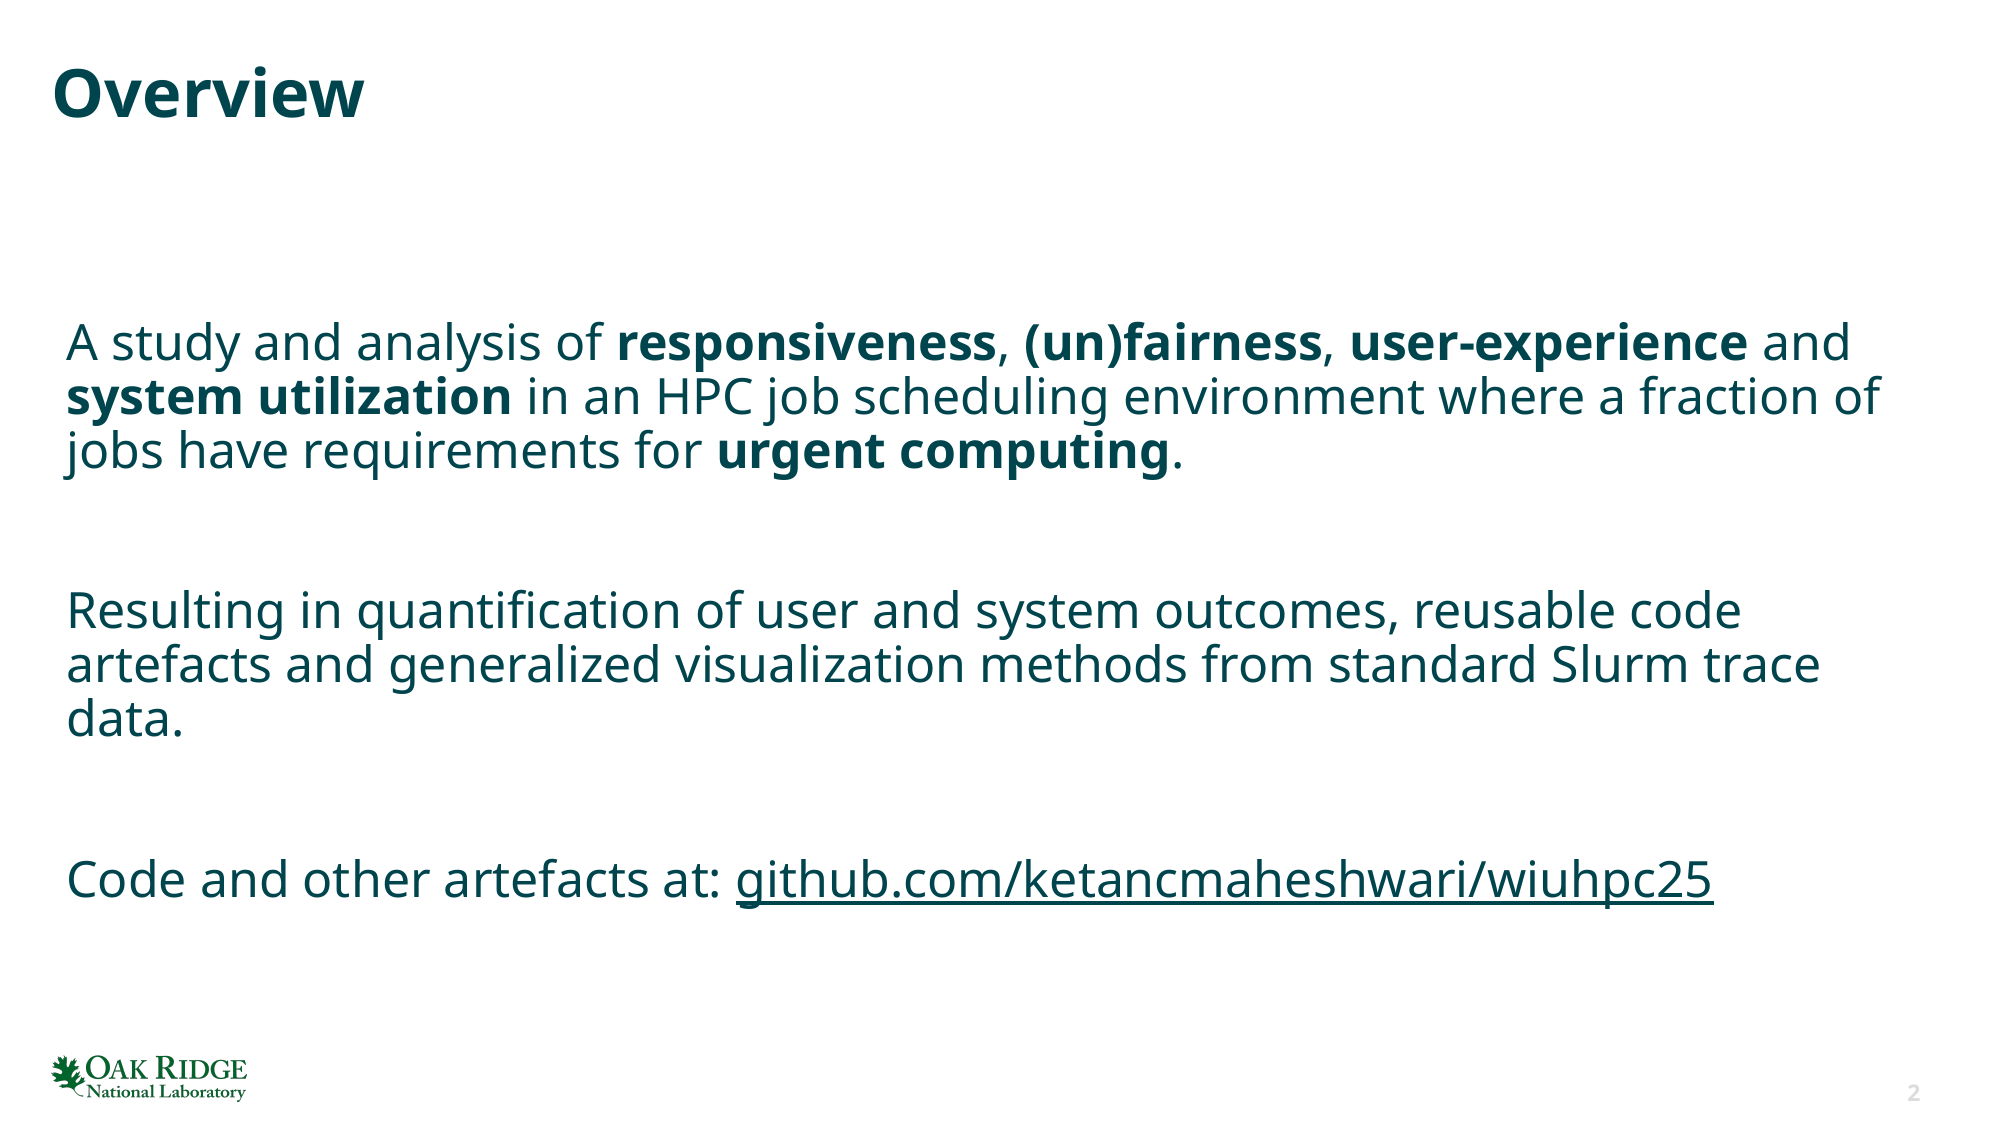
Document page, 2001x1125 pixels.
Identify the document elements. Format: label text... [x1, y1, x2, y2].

title Overview [51, 59, 1937, 206]
text_box A study and analysis of responsiveness, (un)fairness, user-experience and system utilization in an HPC job scheduling environment where a fraction of jobs have requirements for urgent computing. Resulting in quantification of user and system outcomes, reusable code artefacts and generalized visualization methods from standard Slurm trace data. Code and other artefacts at: github.com/ketancmaheshwari/wiuhpc25 [51, 217, 1937, 1009]
picture [51, 1055, 247, 1102]
